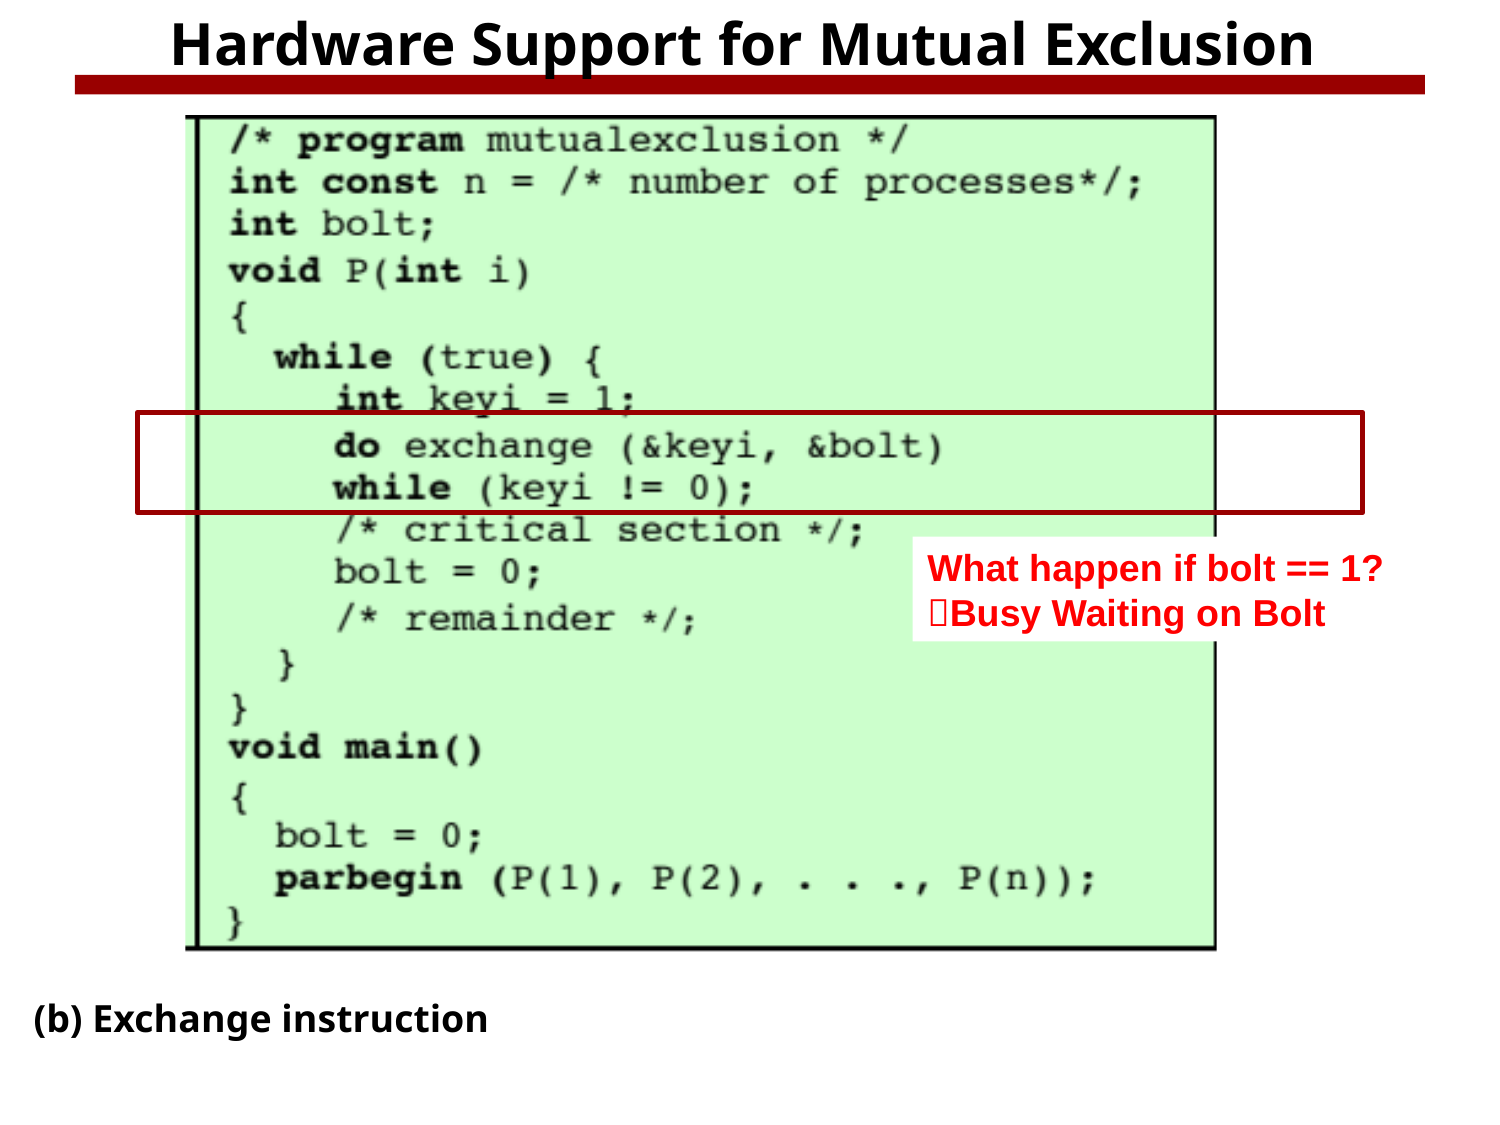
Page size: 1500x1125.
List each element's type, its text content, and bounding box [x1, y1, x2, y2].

picture [184, 98, 1316, 975]
text_box (b) Exchange instruction [0, 987, 567, 1048]
text_box Hardware Support for Mutual Exclusion [56, 0, 1444, 85]
text_box [1316, 410, 1365, 515]
text_box What happen if bolt == 1? Busy Waiting on Bolt [1316, 536, 1448, 642]
text_box [135, 410, 184, 515]
